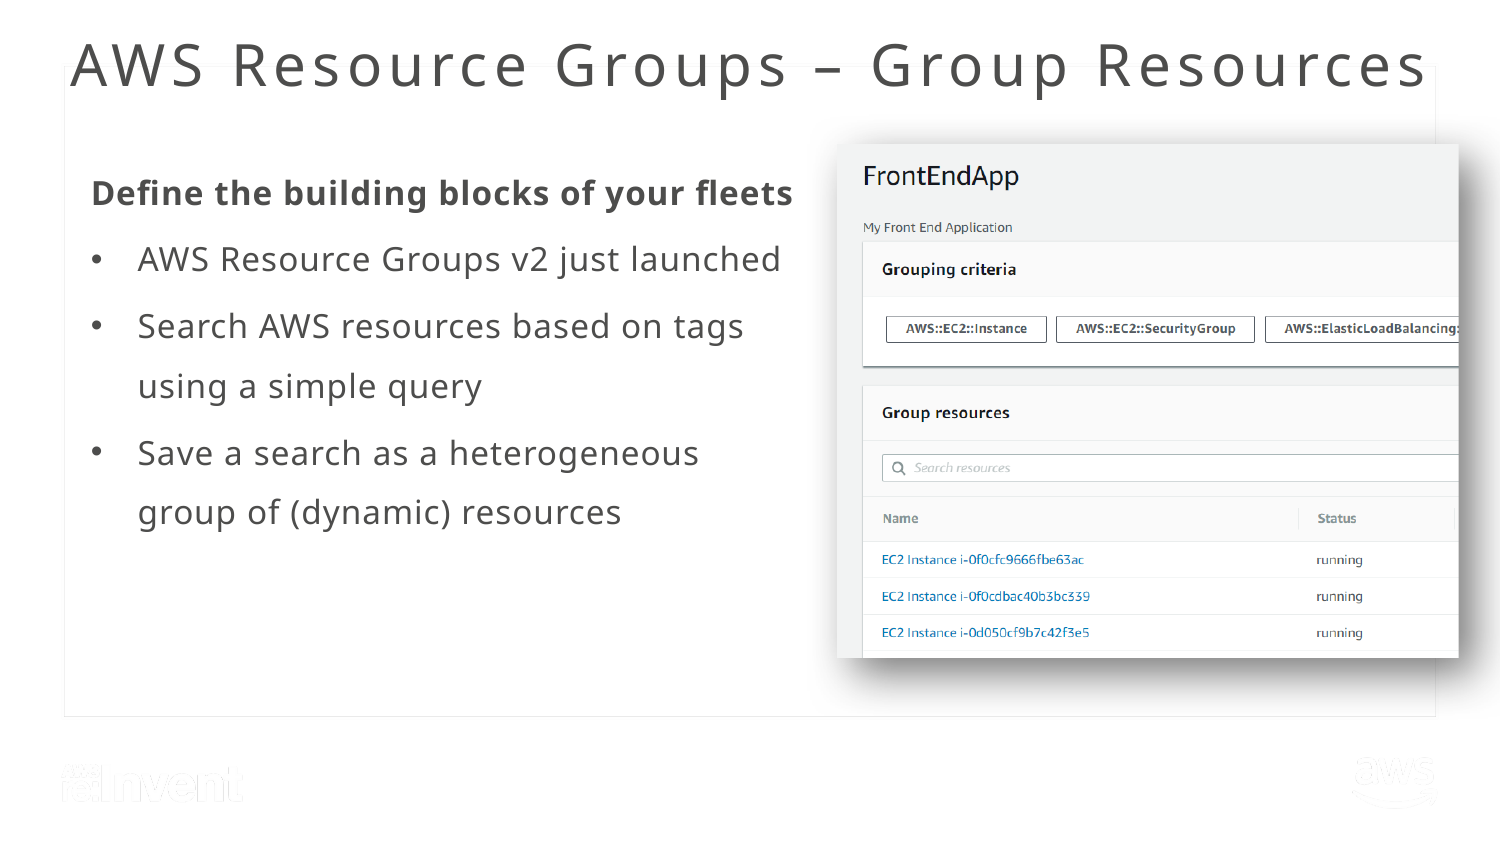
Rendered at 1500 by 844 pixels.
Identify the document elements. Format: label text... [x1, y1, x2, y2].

title AWS Resource Groups – Group Resources [55, 20, 1500, 180]
picture [0, 0, 1500, 844]
list Define the building blocks of your fleets AWS Resource Groups v2 just launched Search AWS resources based on tags using a simple query Save a search as a heterogeneous group of (dynamic) resources [55, 144, 811, 731]
